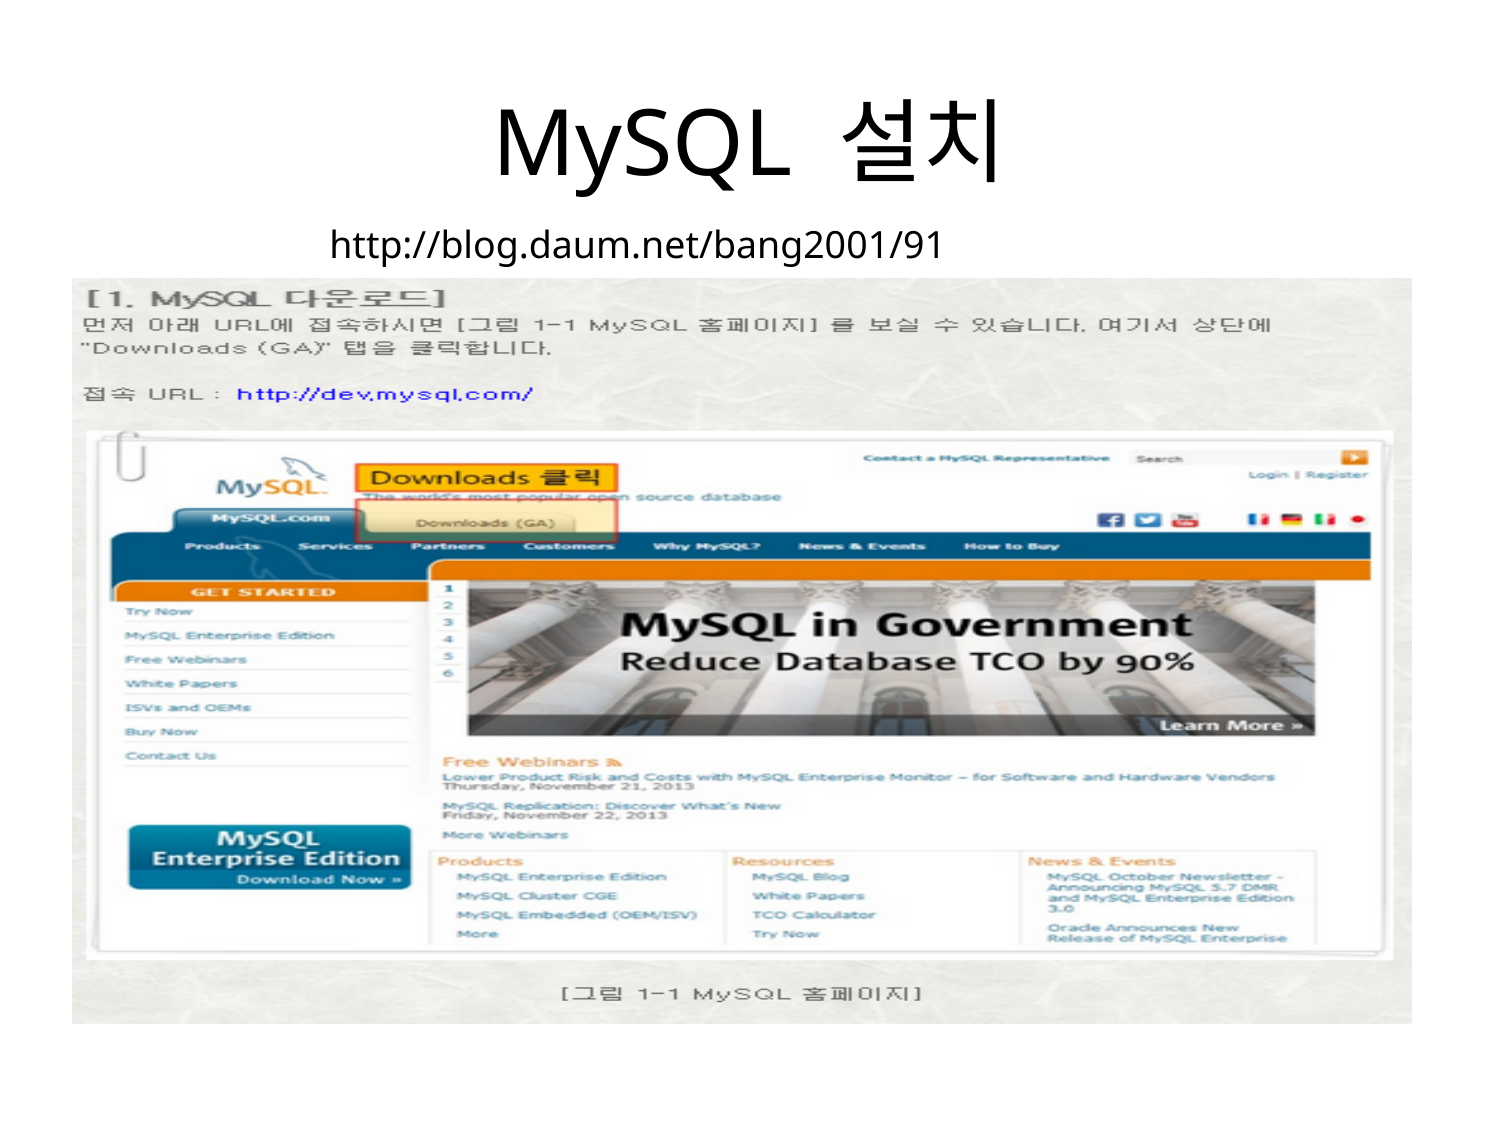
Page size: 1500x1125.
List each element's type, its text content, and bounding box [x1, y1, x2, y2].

picture [72, 278, 1412, 1024]
text_box http://blog.daum.net/bang2001/91 [314, 213, 1166, 274]
title MySQL 설치 [75, 45, 1425, 233]
